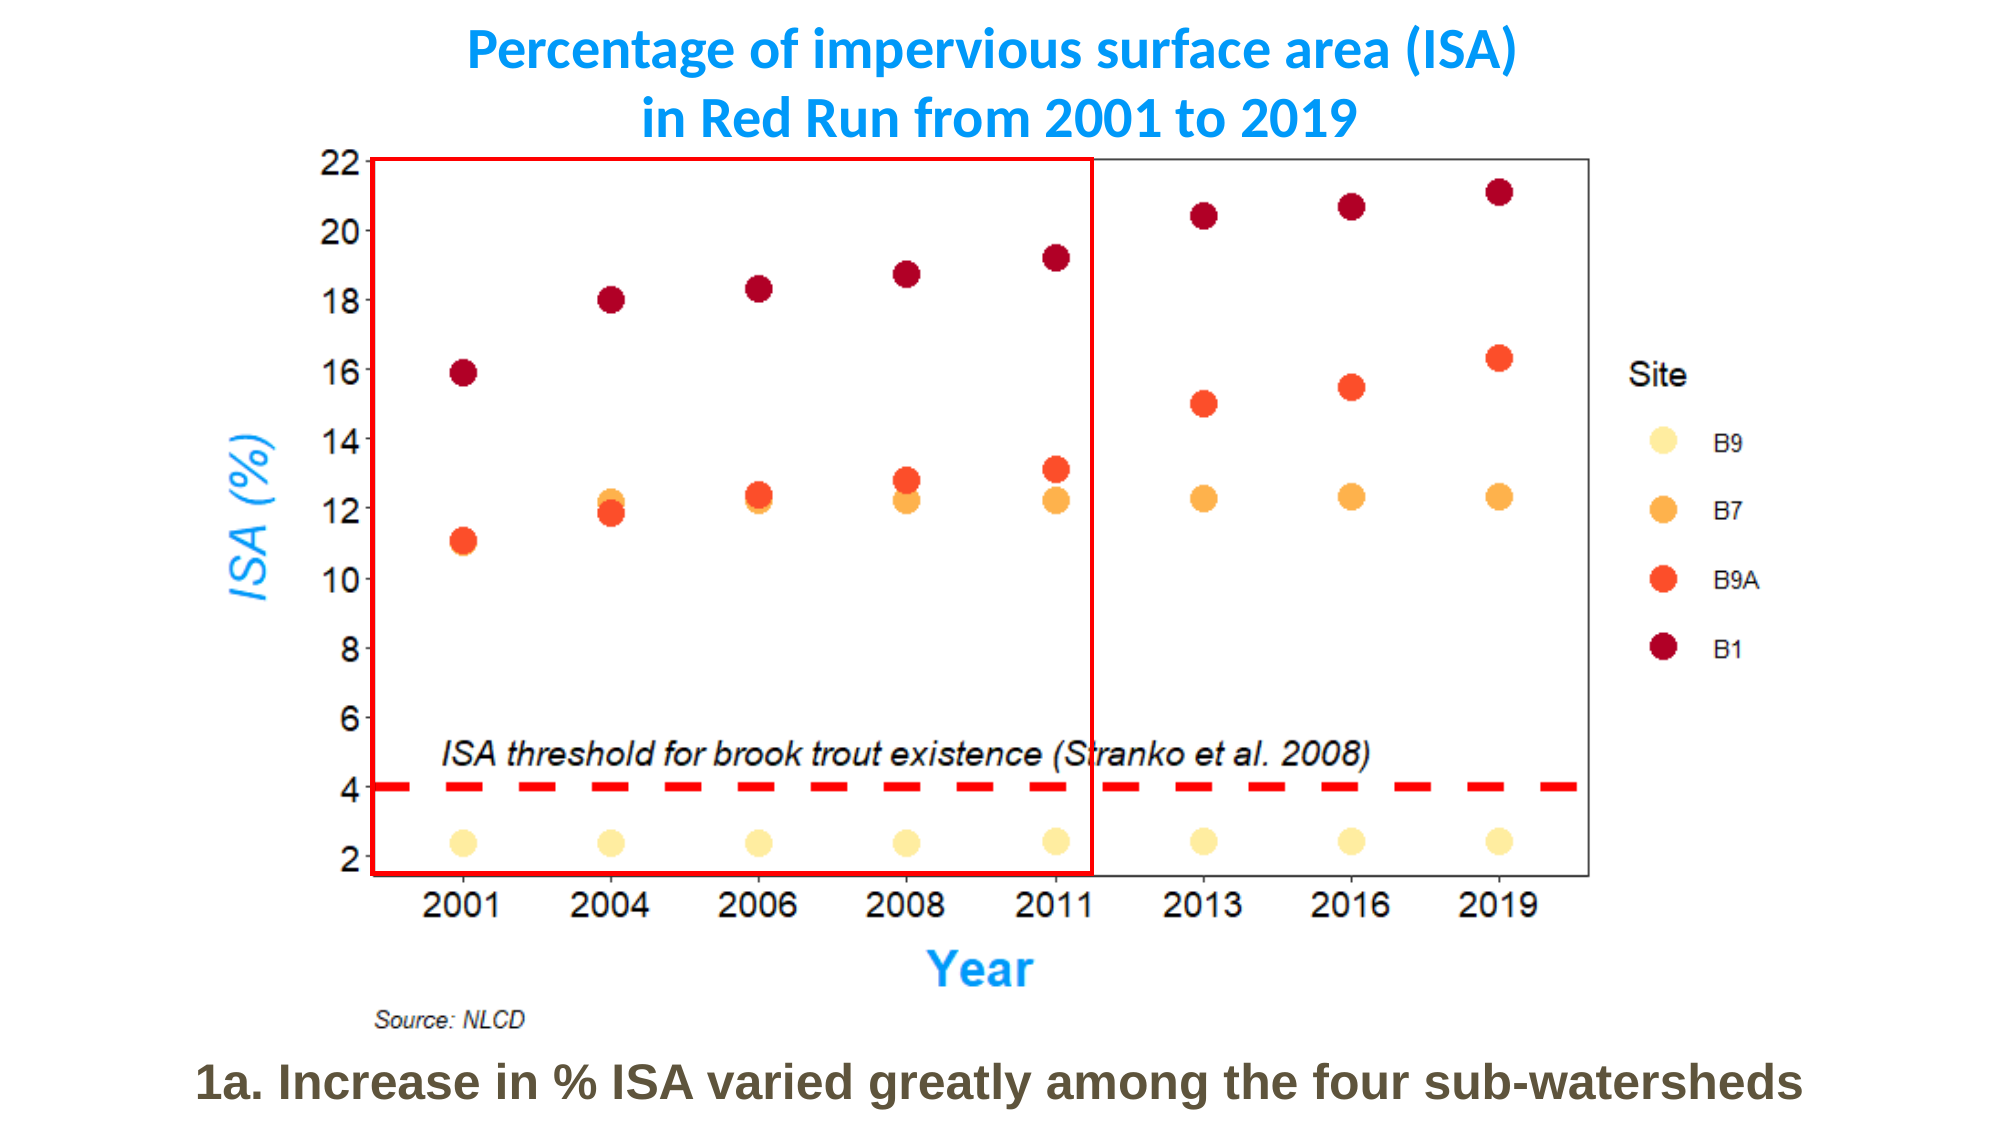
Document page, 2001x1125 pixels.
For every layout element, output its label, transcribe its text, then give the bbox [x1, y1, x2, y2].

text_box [213, 2, 1787, 1047]
title 1a. Increase in % ISA varied greatly among the four sub-watersheds [0, 1039, 2000, 1125]
